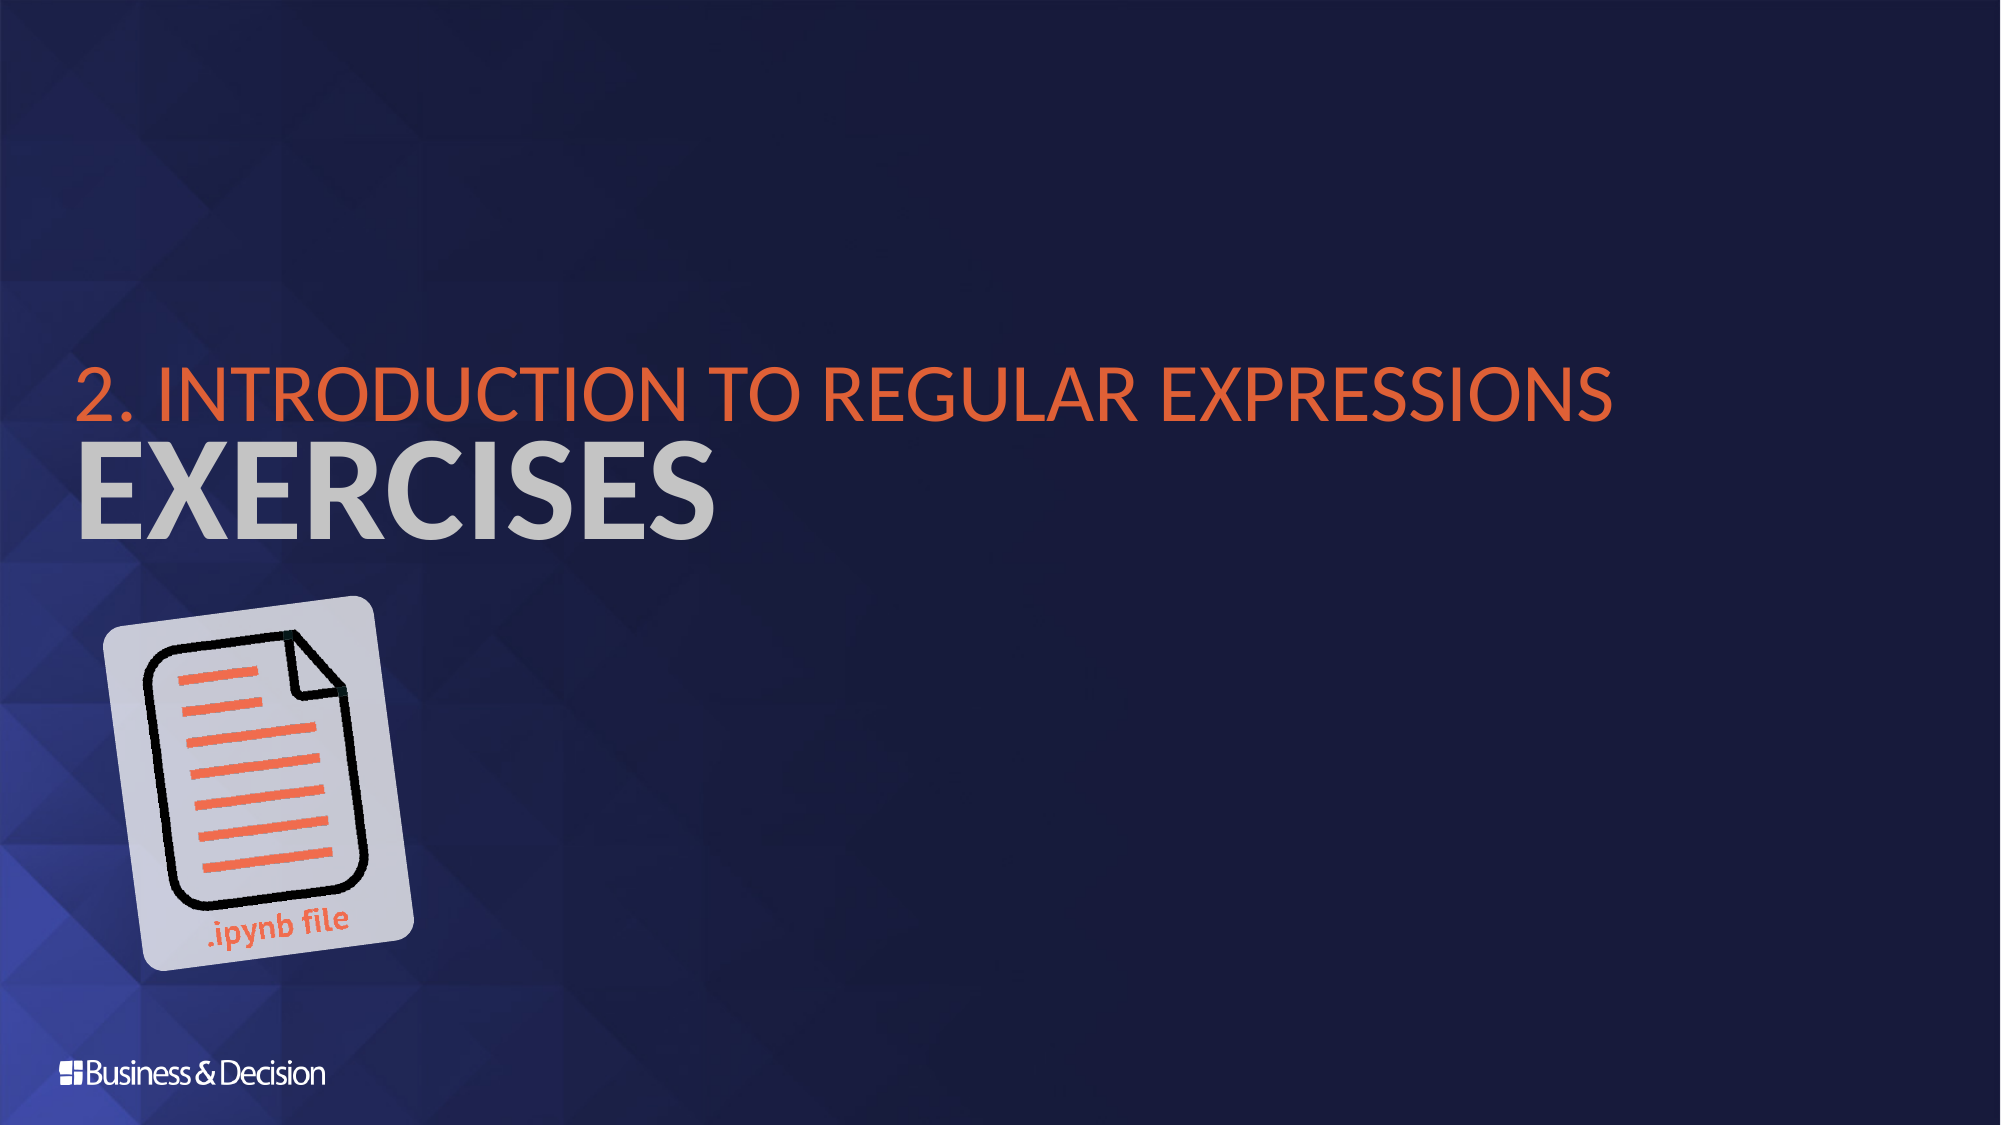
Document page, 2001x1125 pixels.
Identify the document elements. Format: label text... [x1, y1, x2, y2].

title 2. Introduction to regular expressions [59, 59, 1941, 447]
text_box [96, 609, 418, 958]
list EXercises [59, 447, 1941, 1014]
picture [0, 0, 2001, 1125]
